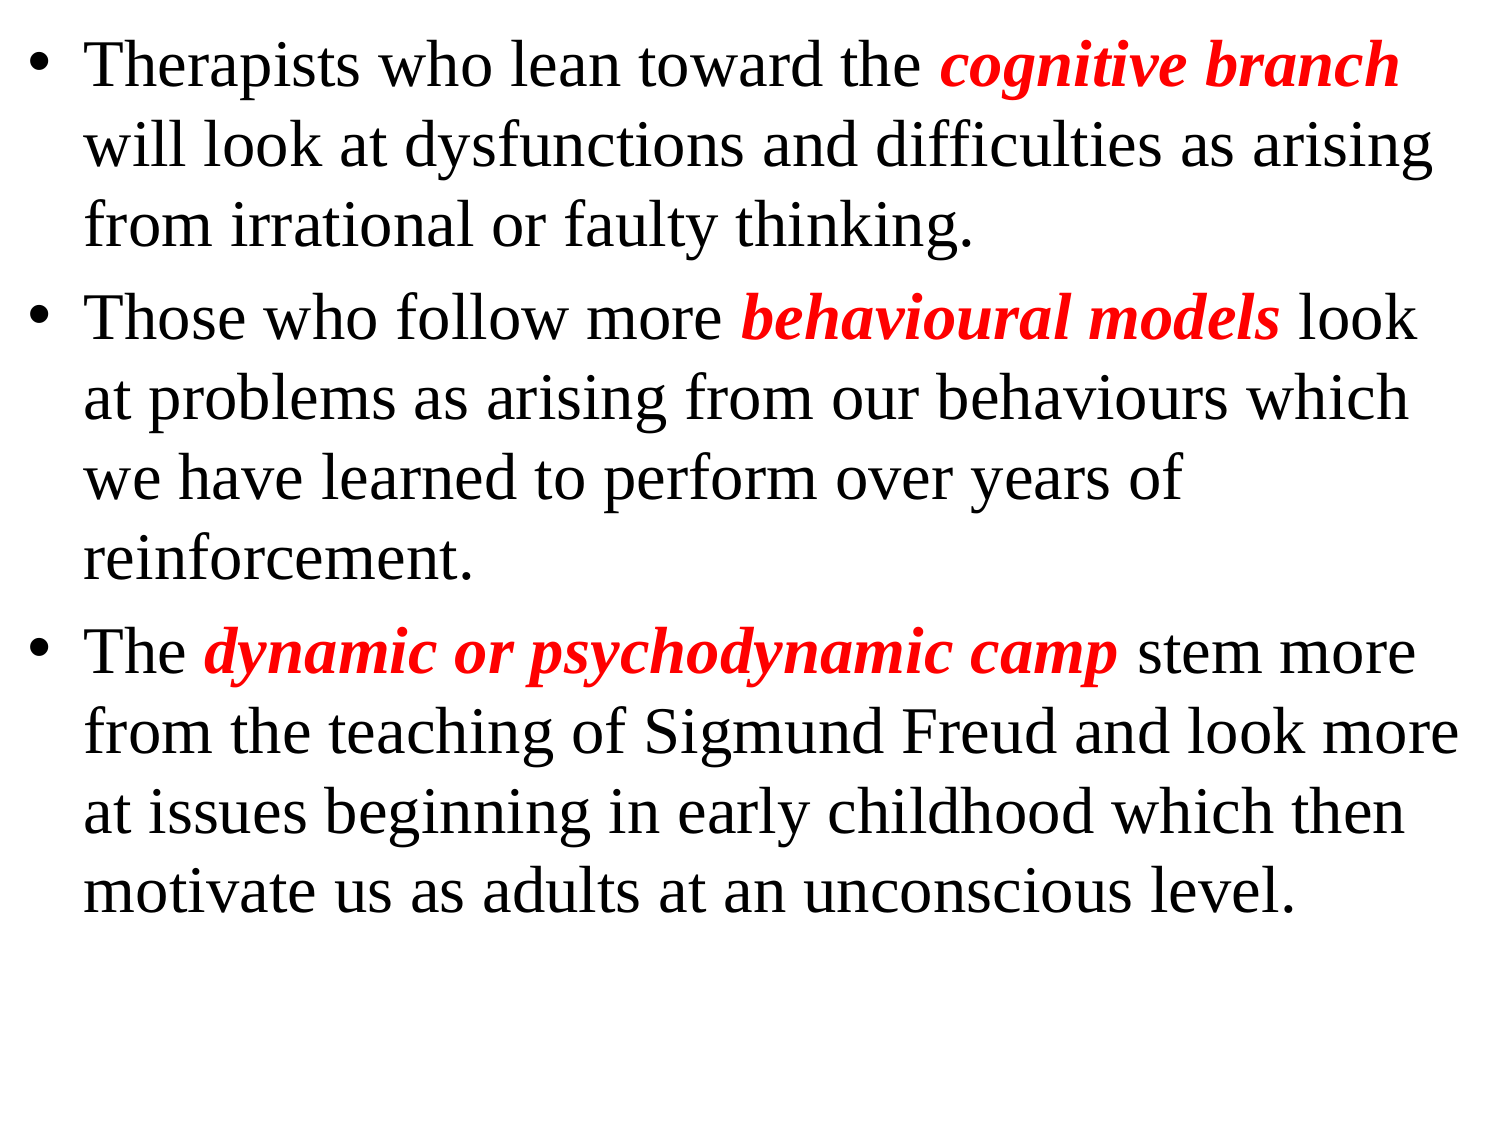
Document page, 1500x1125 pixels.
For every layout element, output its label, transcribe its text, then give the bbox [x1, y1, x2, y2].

list Therapists who lean toward the cognitive branch will look at dysfunctions and difficulties as arising from irrational or faulty thinking. Those who follow more behavioural models look at problems as arising from our behaviours which we have learned to perform over years of reinforcement. The dynamic or psychodynamic camp stem more from the teaching of Sigmund Freud and look more at issues beginning in early childhood which then motivate us as adults at an unconscious level. [12, 12, 1488, 1113]
